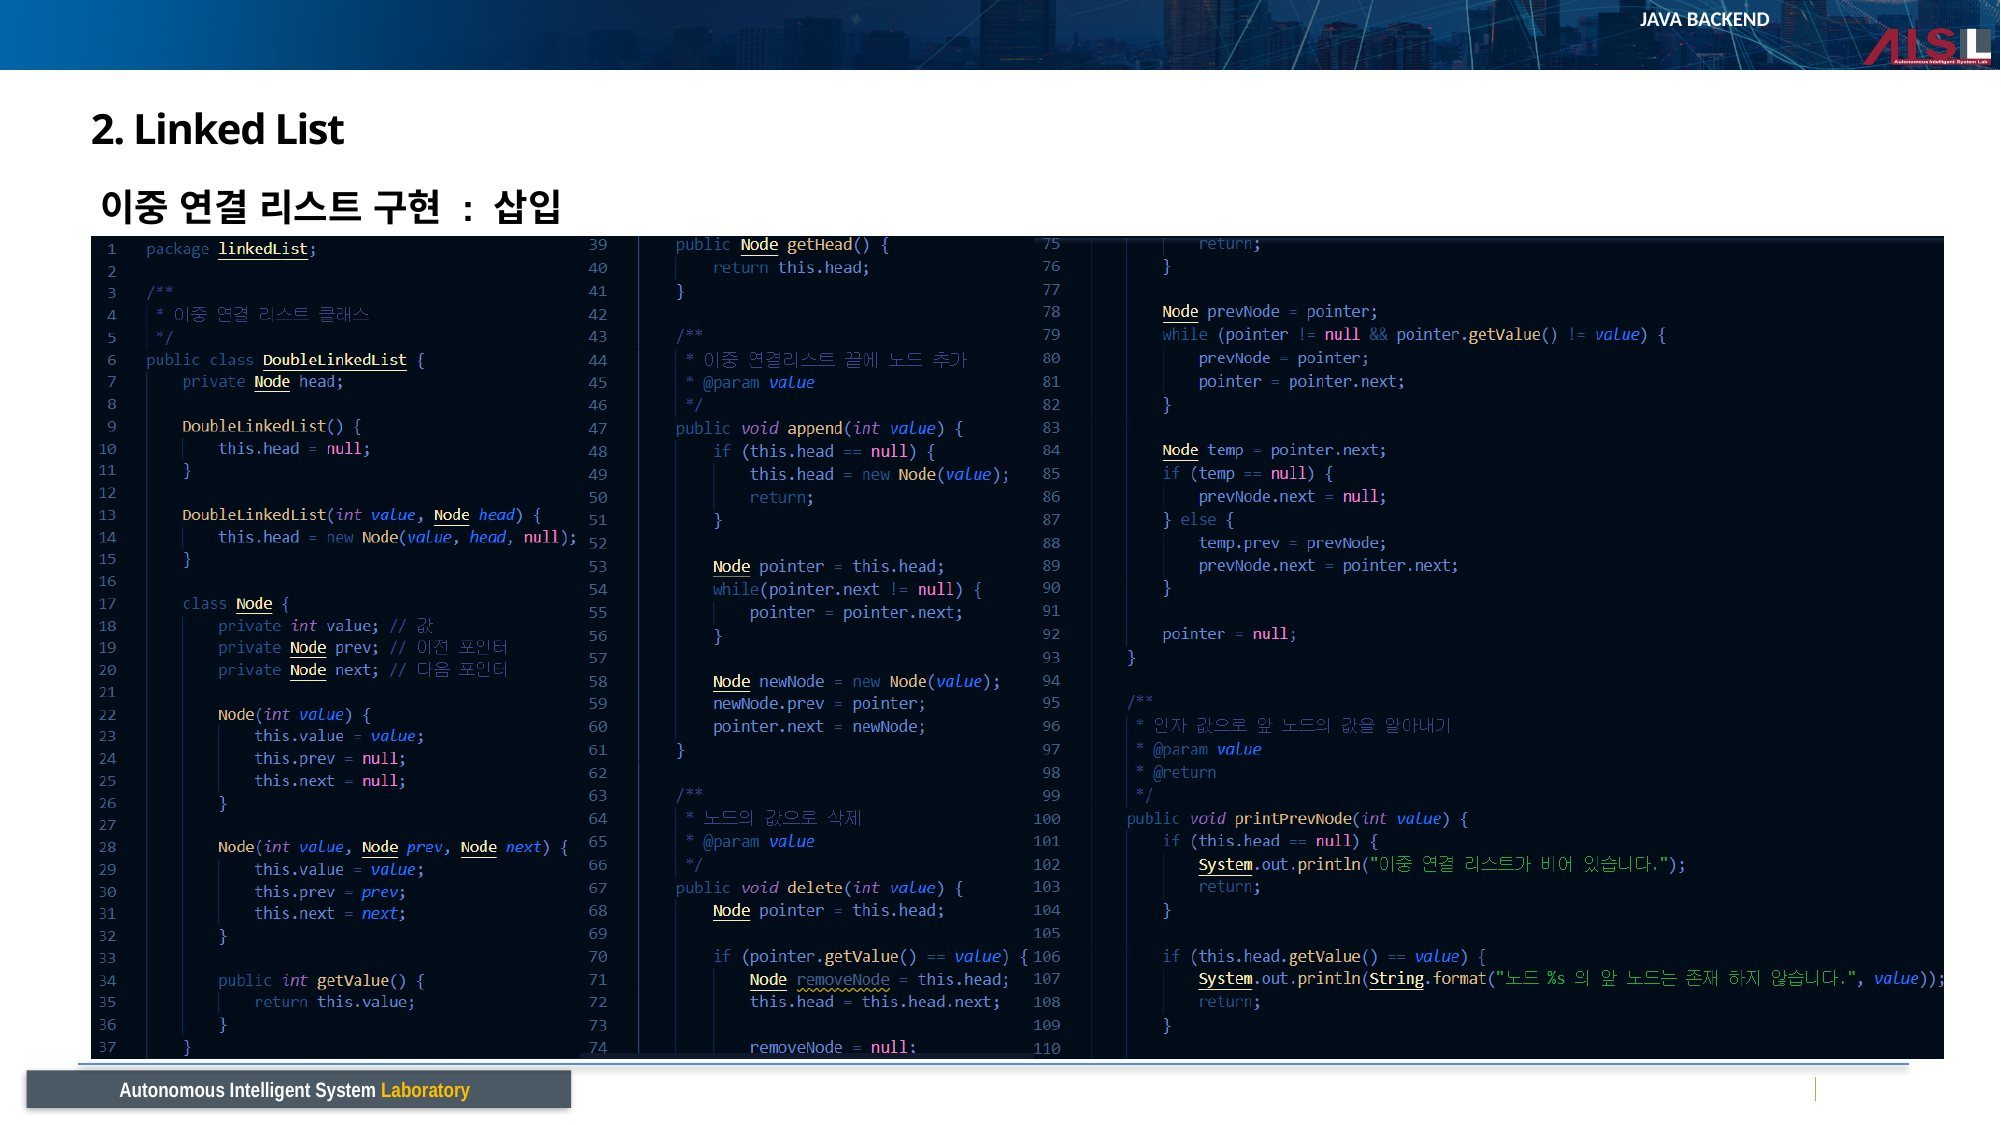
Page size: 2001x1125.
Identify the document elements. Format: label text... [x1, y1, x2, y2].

picture [0, 0, 2000, 70]
text_box 이중 연결 리스트 구현 : 삽입 [92, 176, 571, 235]
title 2. Linked List [82, 78, 1884, 177]
picture [91, 236, 1944, 1059]
